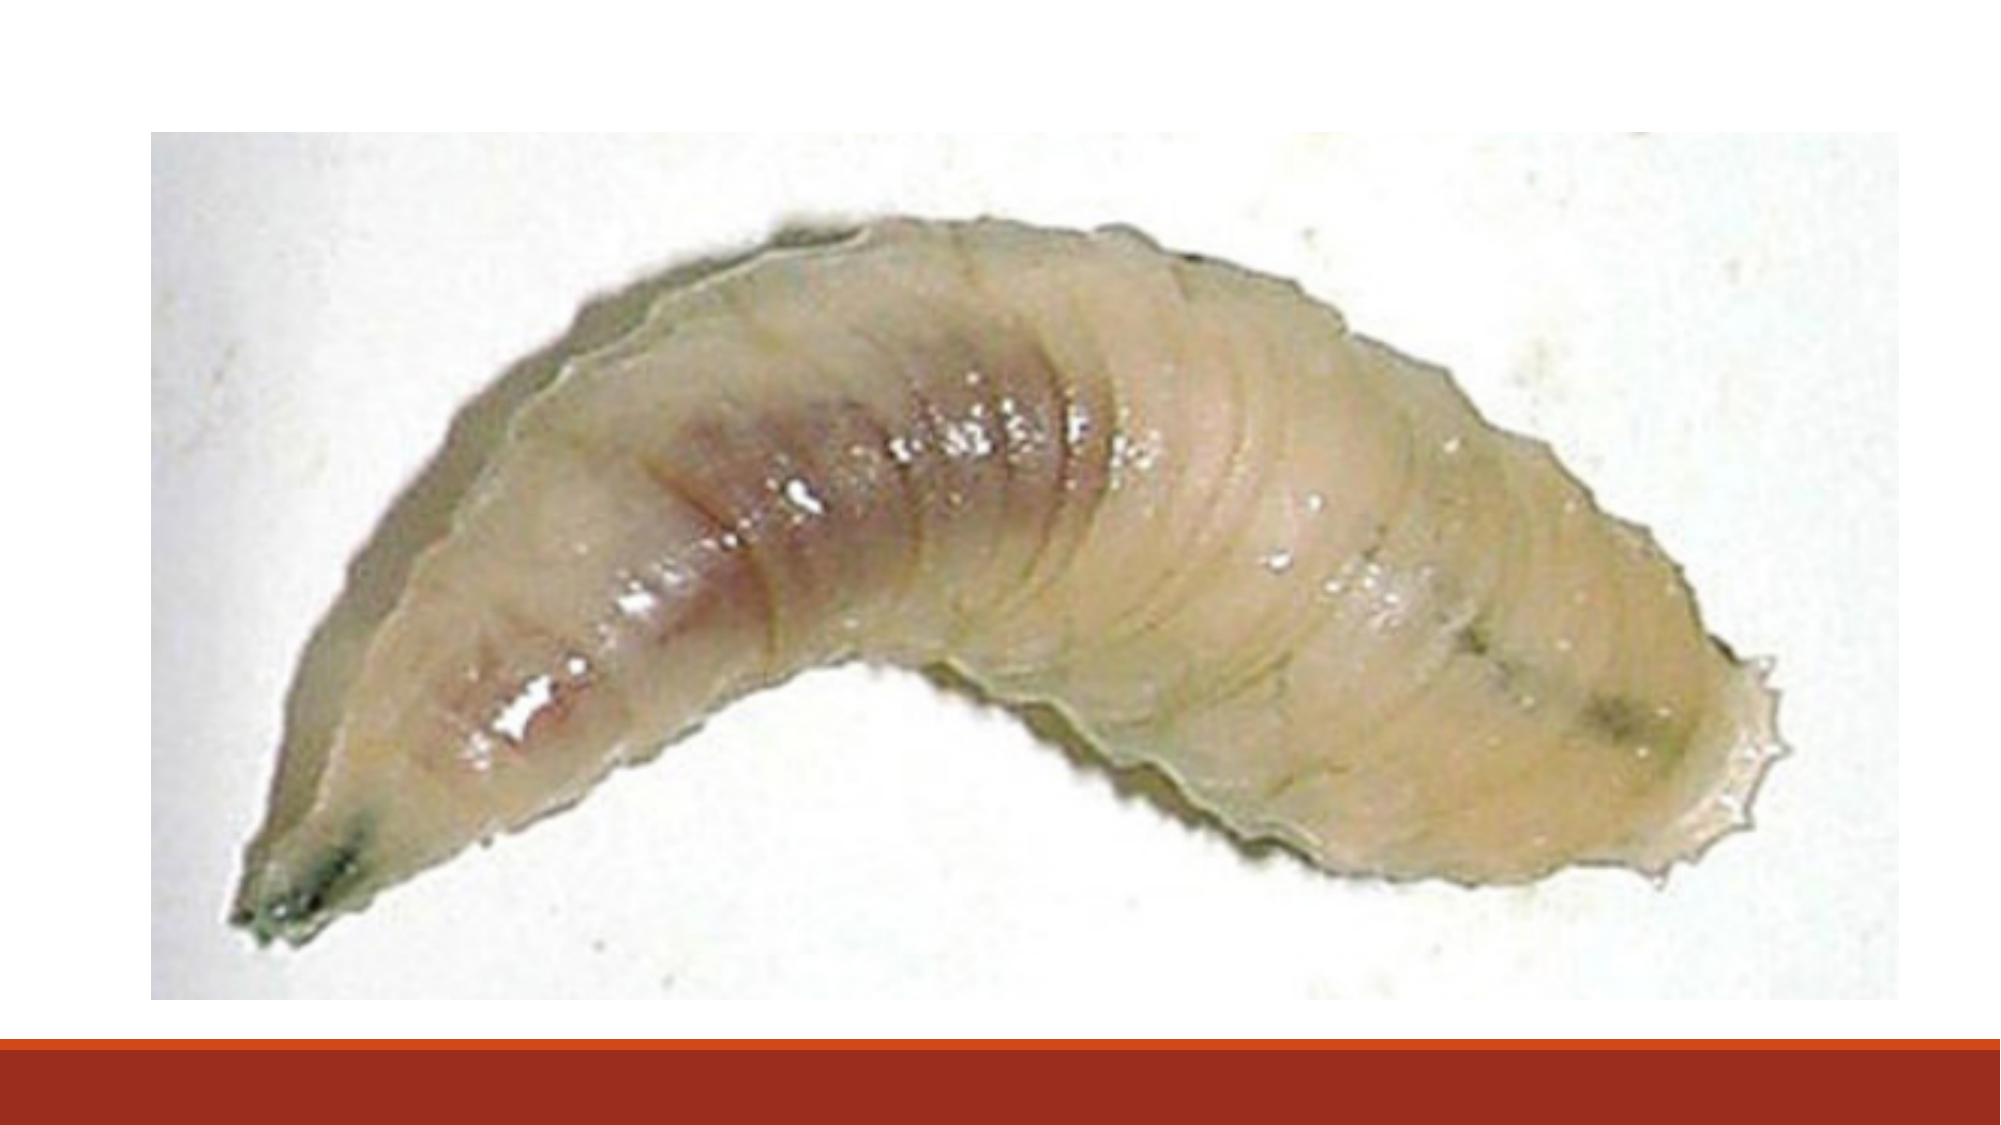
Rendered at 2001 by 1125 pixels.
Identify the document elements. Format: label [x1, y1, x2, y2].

picture [151, 131, 1899, 1001]
